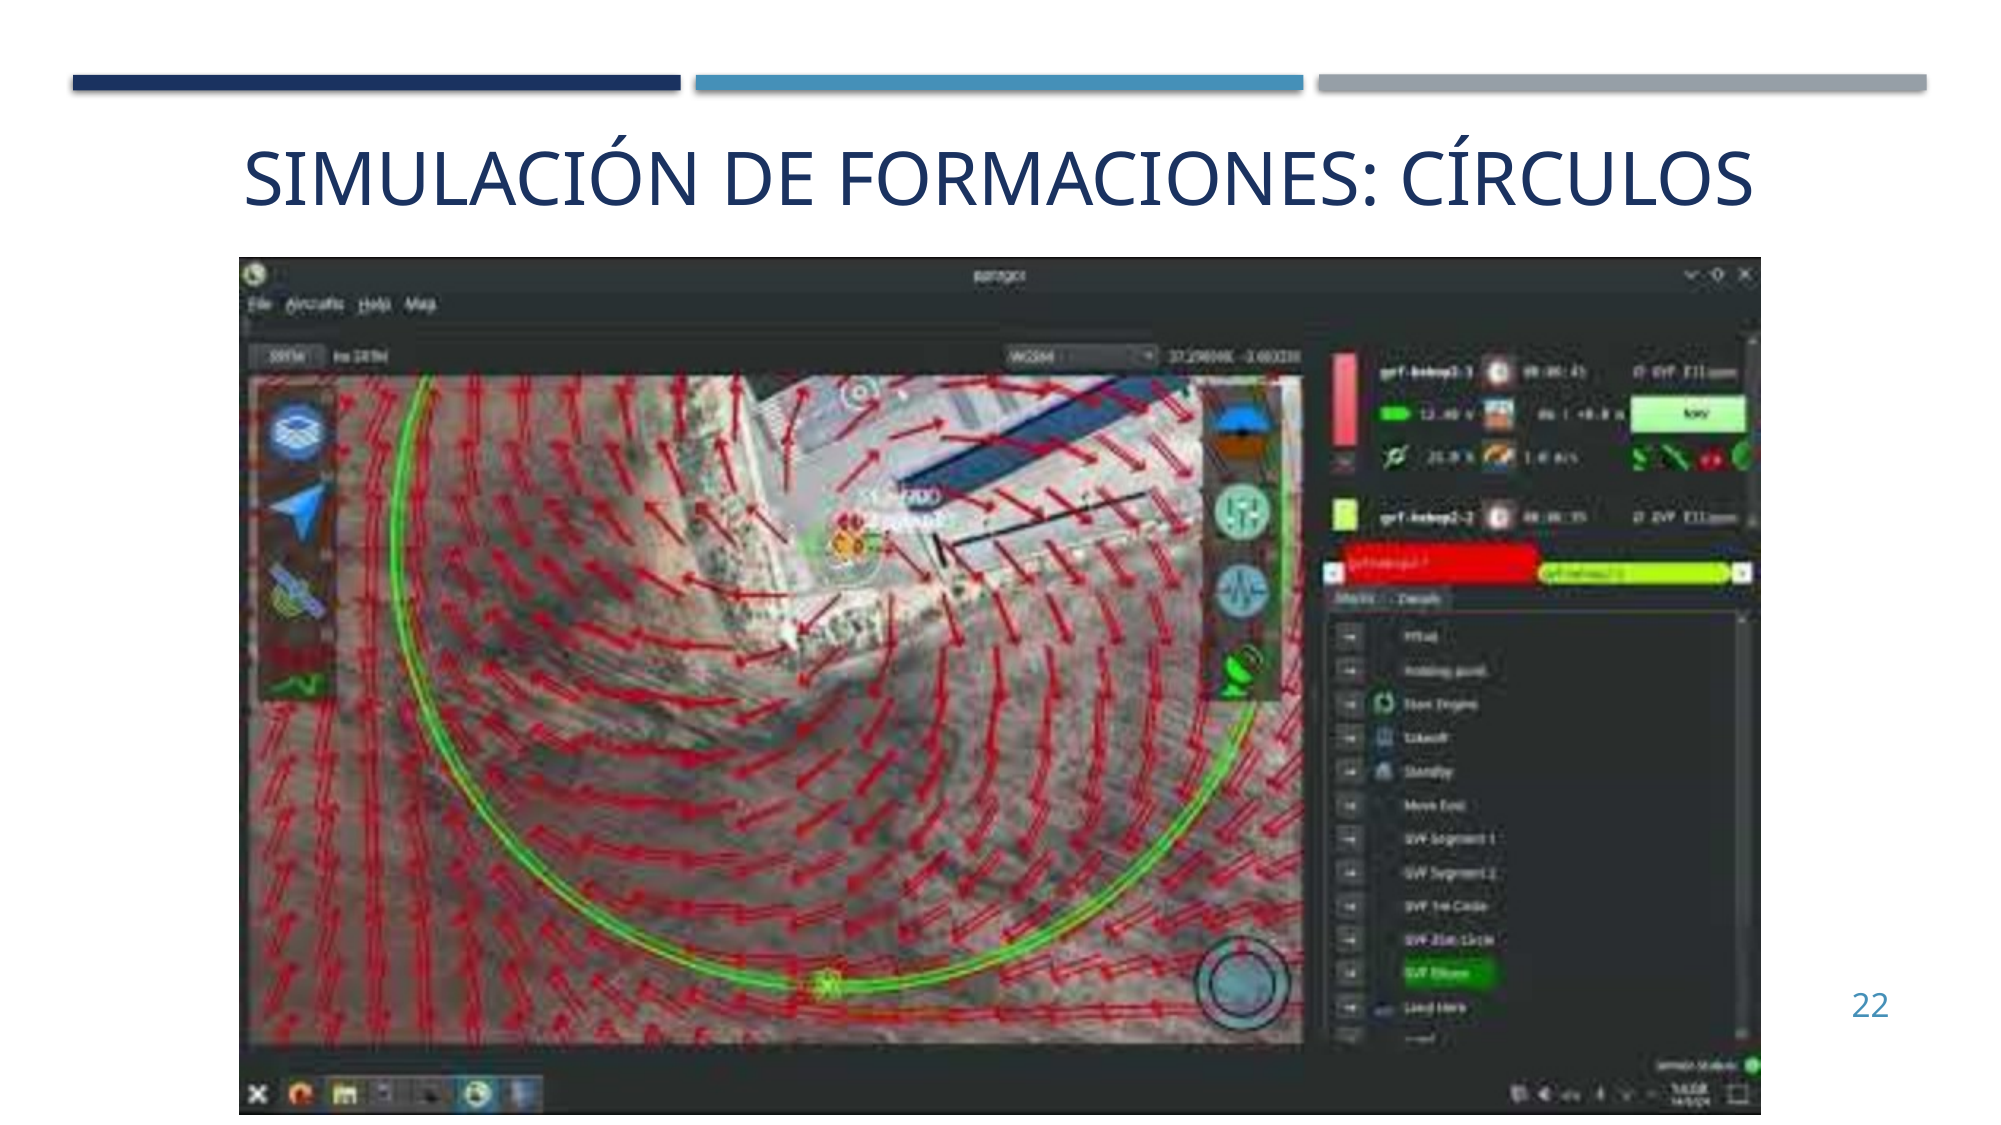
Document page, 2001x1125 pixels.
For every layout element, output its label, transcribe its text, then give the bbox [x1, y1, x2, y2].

slide_number 22 [1766, 977, 1905, 1037]
title Simulación de formaciones: Círculos [95, 94, 1905, 257]
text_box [238, 255, 1762, 1117]
